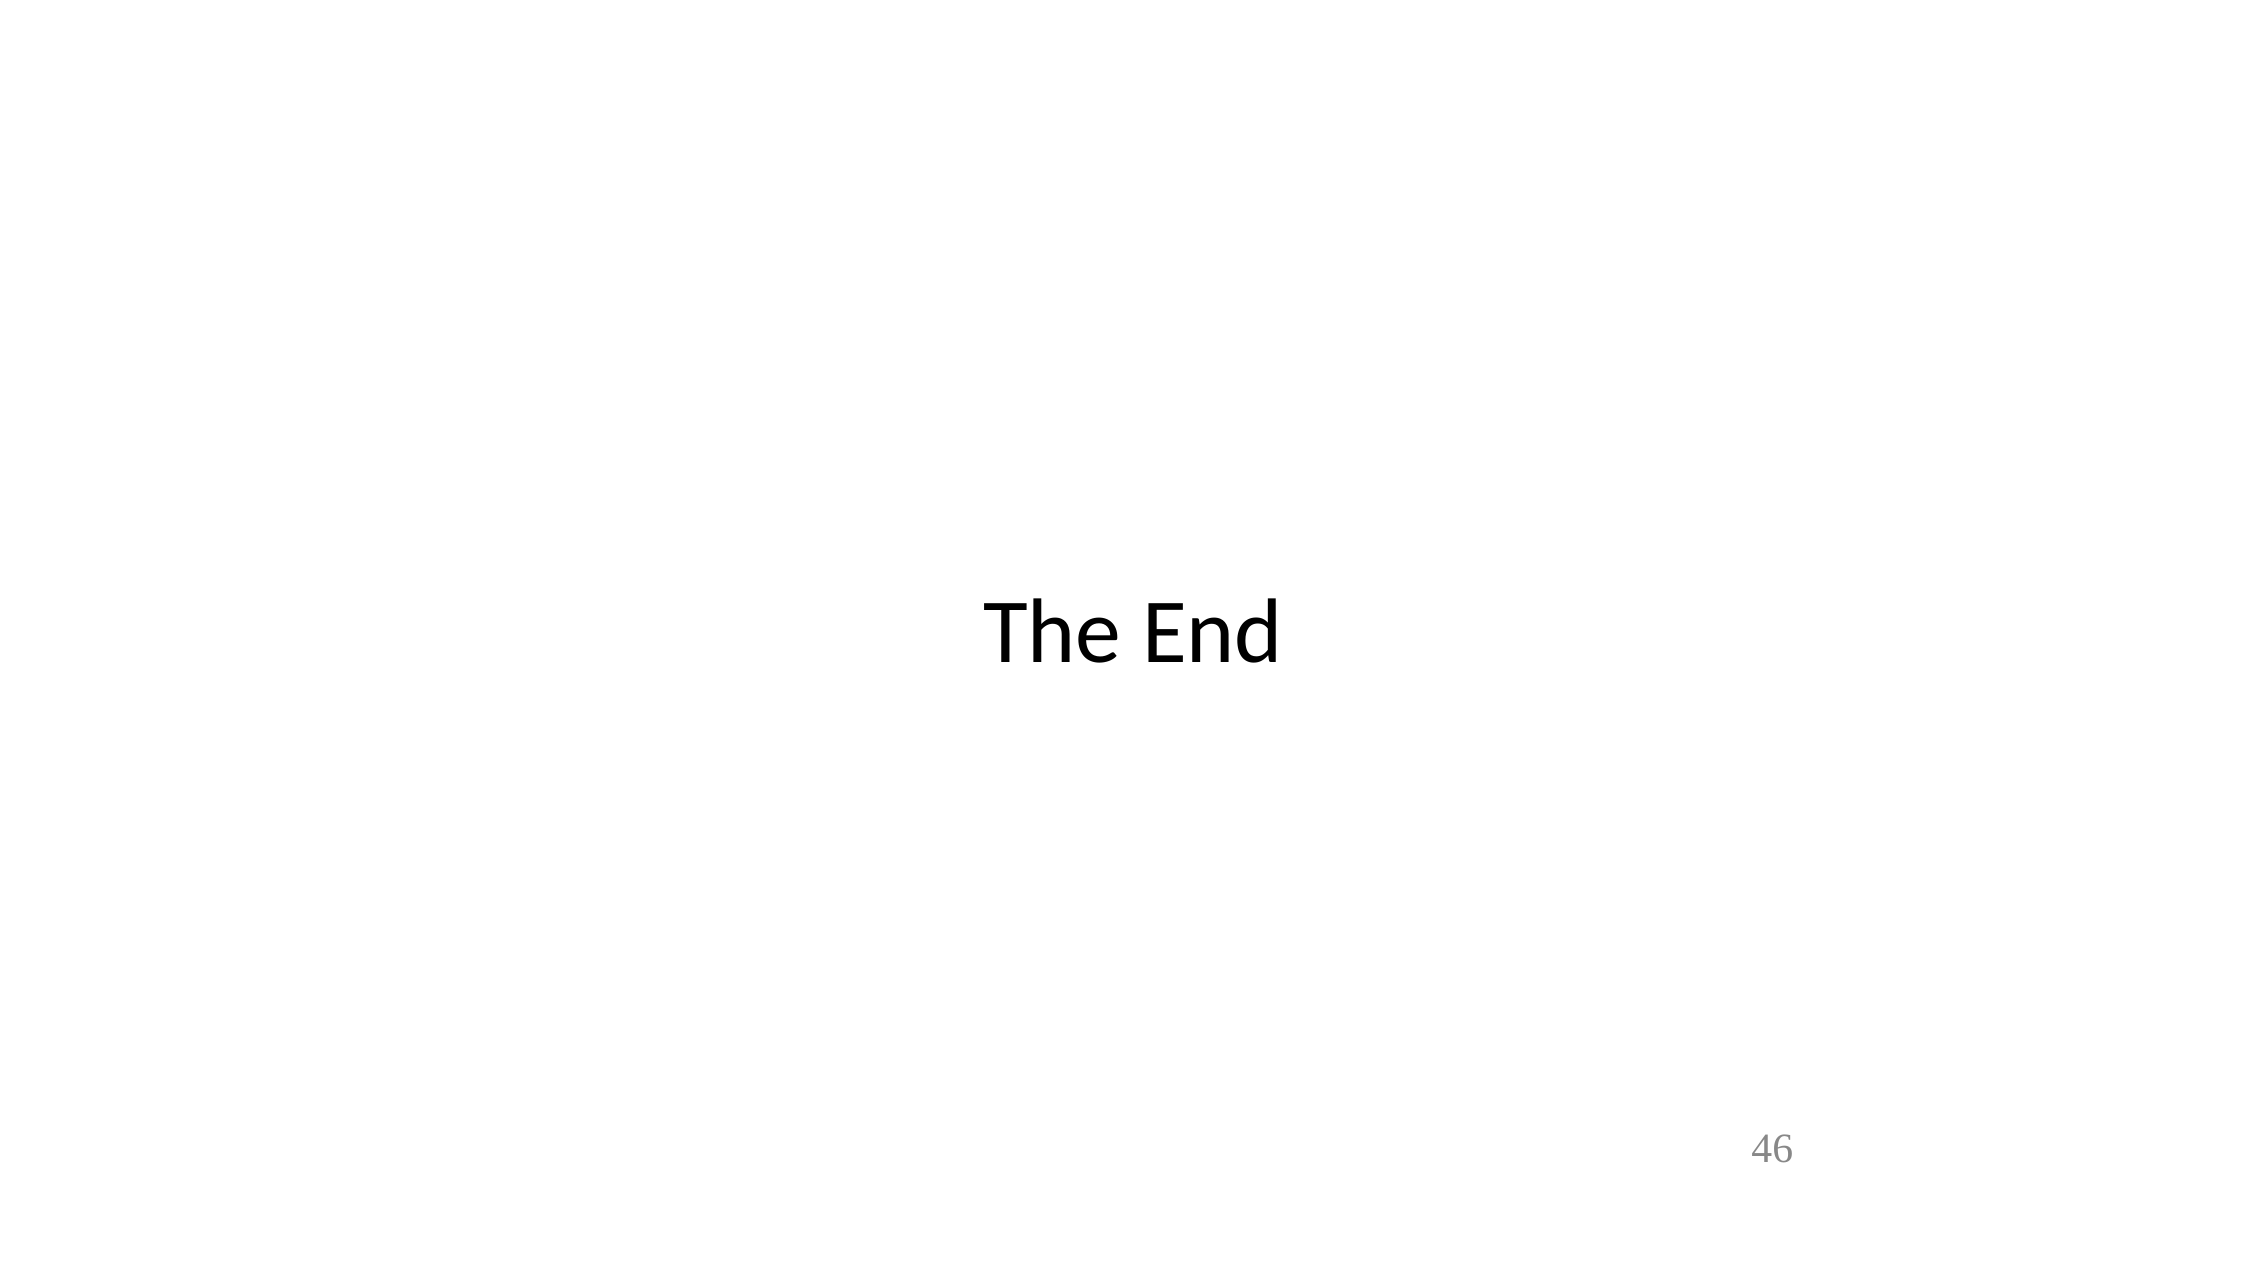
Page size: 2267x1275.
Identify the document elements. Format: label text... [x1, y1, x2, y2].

title The End [981, 570, 1286, 784]
text_box 46 [1749, 1120, 1796, 1171]
